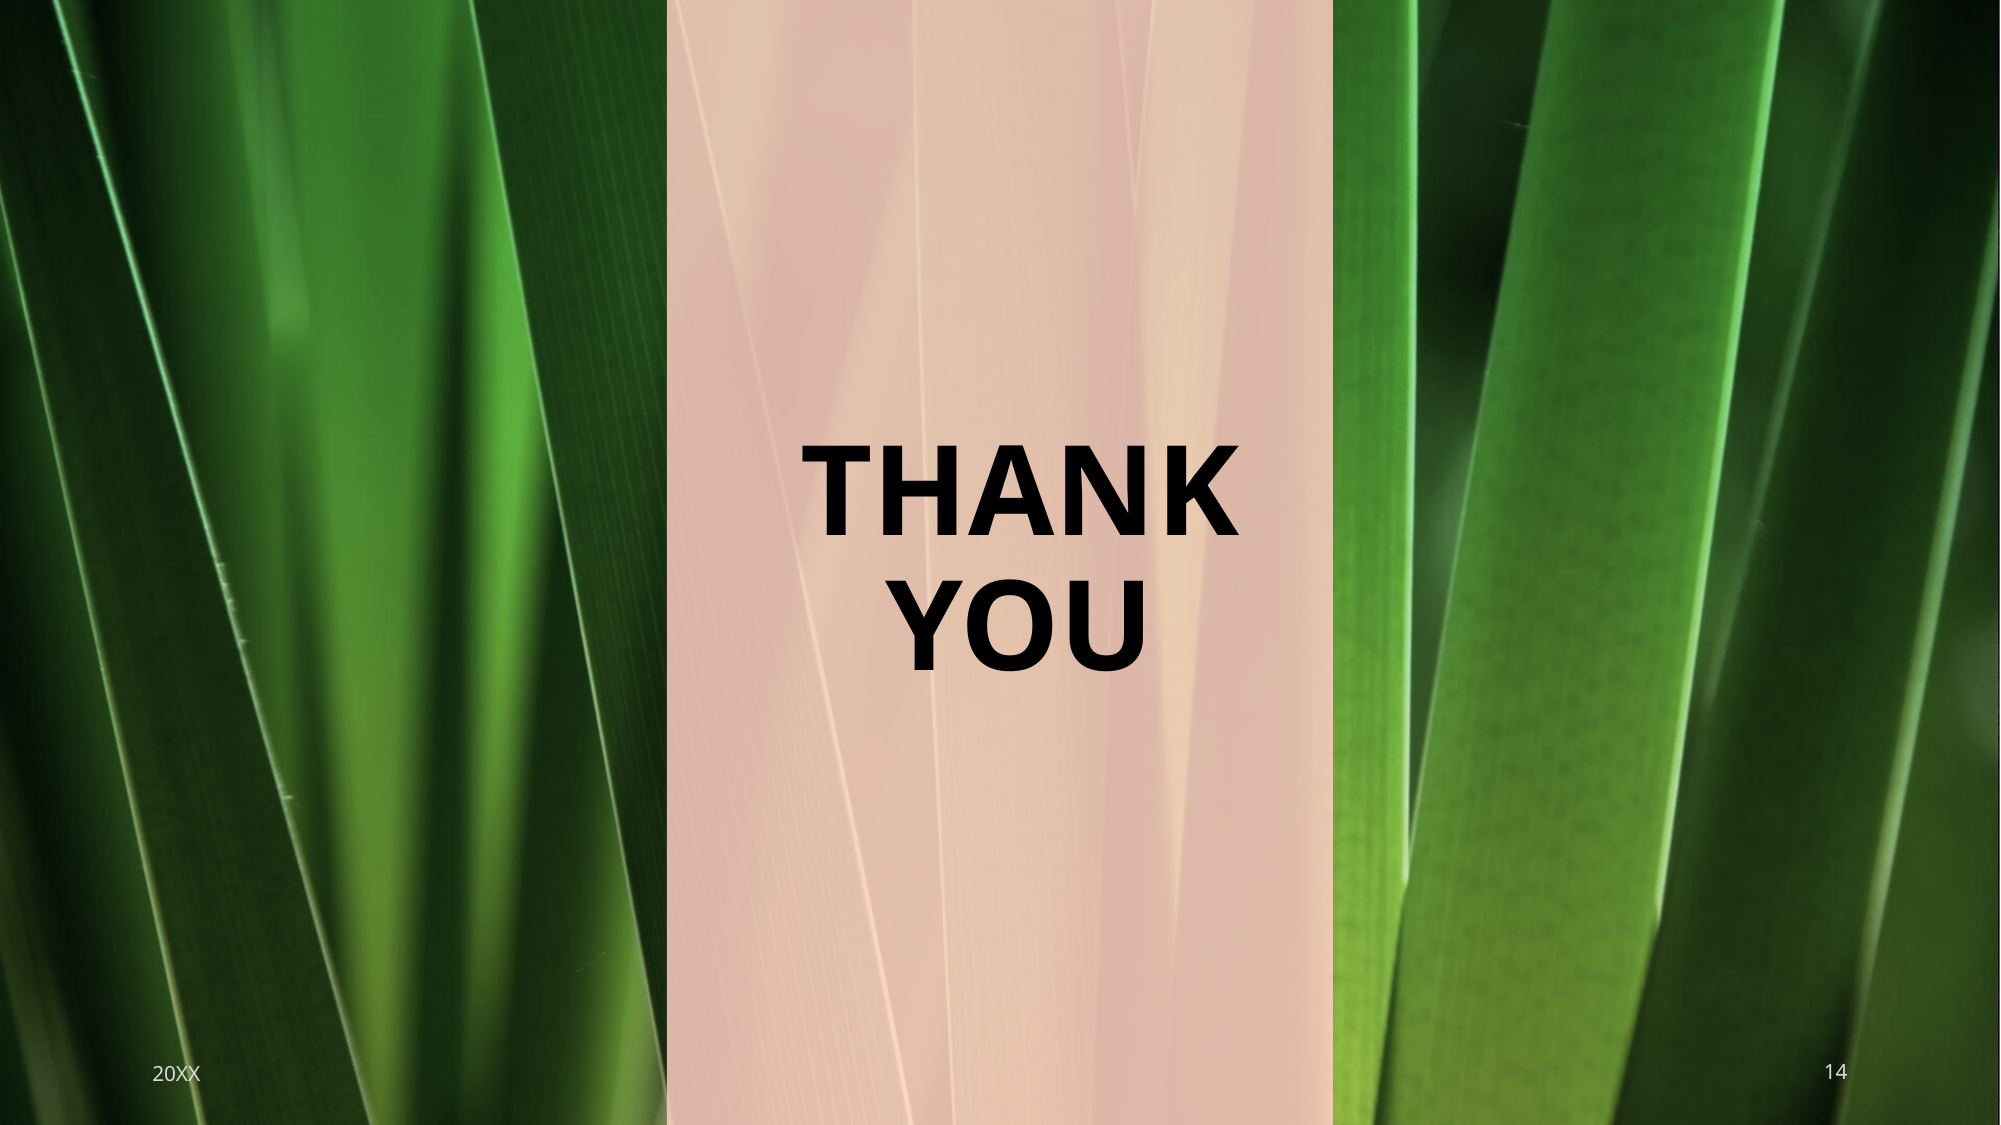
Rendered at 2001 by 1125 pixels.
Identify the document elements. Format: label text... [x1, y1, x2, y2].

slide_number 14 [1412, 1042, 1863, 1103]
picture [1333, 0, 2000, 1125]
slide_number 20XX [137, 1042, 588, 1103]
title THANK YOU [752, 321, 1287, 804]
picture [0, 0, 666, 1125]
